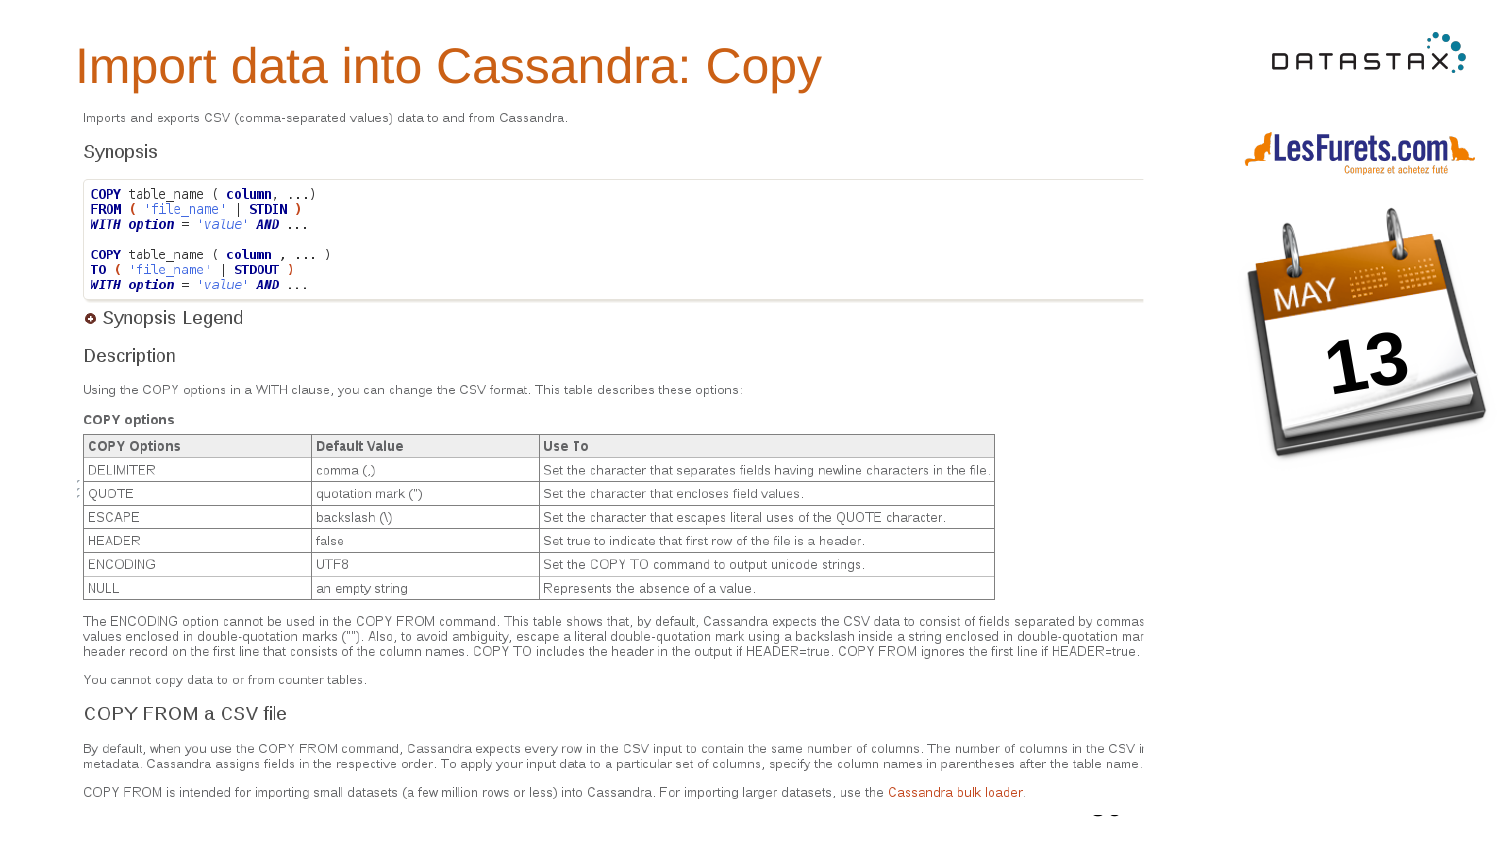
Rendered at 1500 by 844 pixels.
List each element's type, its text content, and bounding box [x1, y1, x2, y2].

slide_number ‹#› [1074, 782, 1425, 827]
picture [74, 105, 1144, 816]
title Import data into Cassandra: Copy [75, 33, 1236, 116]
picture [1272, 32, 1466, 73]
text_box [1235, 205, 1500, 471]
picture [1244, 132, 1475, 175]
